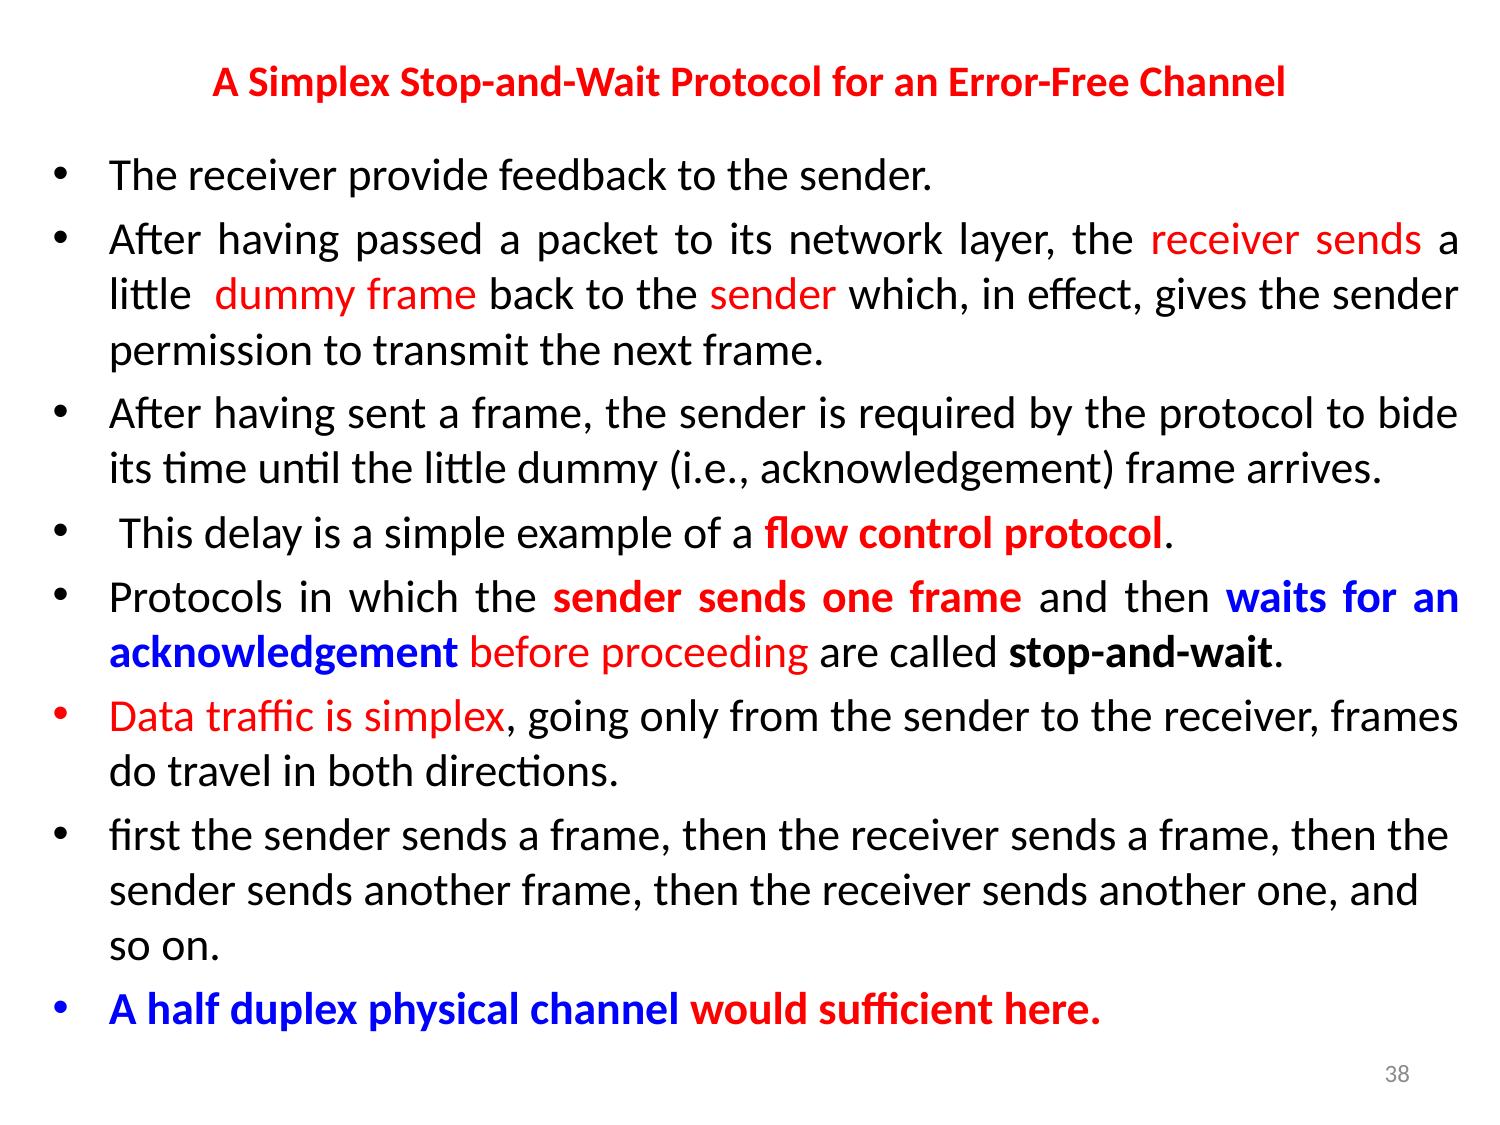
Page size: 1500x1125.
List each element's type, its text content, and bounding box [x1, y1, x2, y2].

list The receiver provide feedback to the sender. After having passed a packet to its network layer, the receiver sends a little dummy frame back to the sender which, in effect, gives the sender permission to transmit the next frame. After having sent a frame, the sender is required by the protocol to bide its time until the little dummy (i.e., acknowledgement) frame arrives. This delay is a simple example of a flow control protocol. Protocols in which the sender sends one frame and then waits for an acknowledgement before proceeding are called stop-and-wait. Data traffic is simplex, going only from the sender to the receiver, frames do travel in both directions. first the sender sends a frame, then the receiver sends a frame, then the sender sends another frame, then the receiver sends another one, and so on. A half duplex physical channel would sufficient here. [37, 137, 1475, 1088]
slide_number 38 [1074, 1042, 1425, 1103]
title A Simplex Stop-and-Wait Protocol for an Error-Free Channel [75, 45, 1425, 113]
